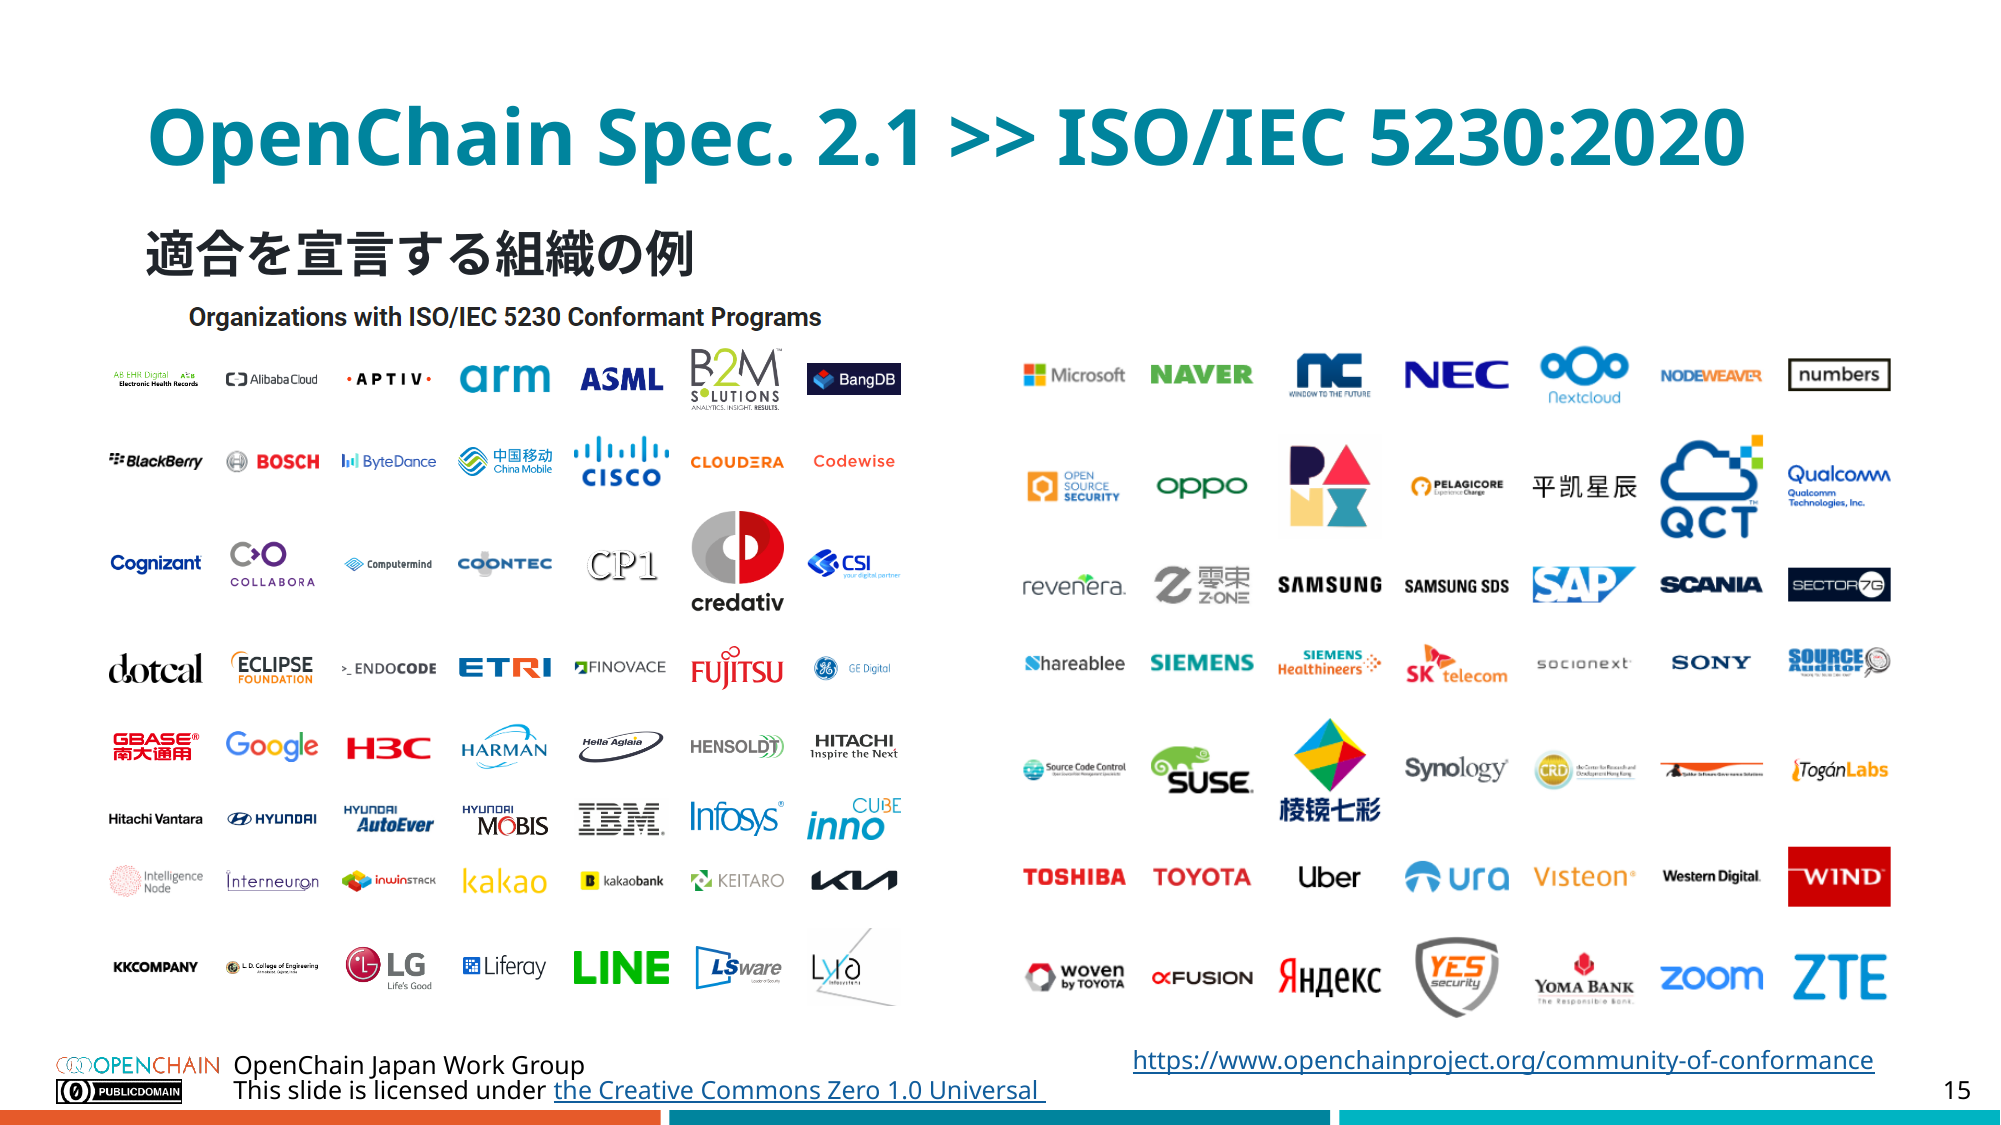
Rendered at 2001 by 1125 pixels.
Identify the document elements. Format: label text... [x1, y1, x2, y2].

picture [56, 1079, 182, 1104]
picture [56, 1056, 218, 1074]
picture [1018, 328, 1906, 1032]
list 適合を宣言する組織の例 [145, 222, 1839, 288]
slide_number 15 [1536, 1079, 1987, 1103]
title OpenChain Spec. 2.1 >> ISO/IEC 5230:2020 [146, 87, 1839, 193]
picture [90, 292, 928, 1032]
footer OpenChain Japan Work Group [218, 1053, 690, 1077]
text_box https://www.openchainproject.org/community-of-conformance [1111, 1037, 1906, 1104]
